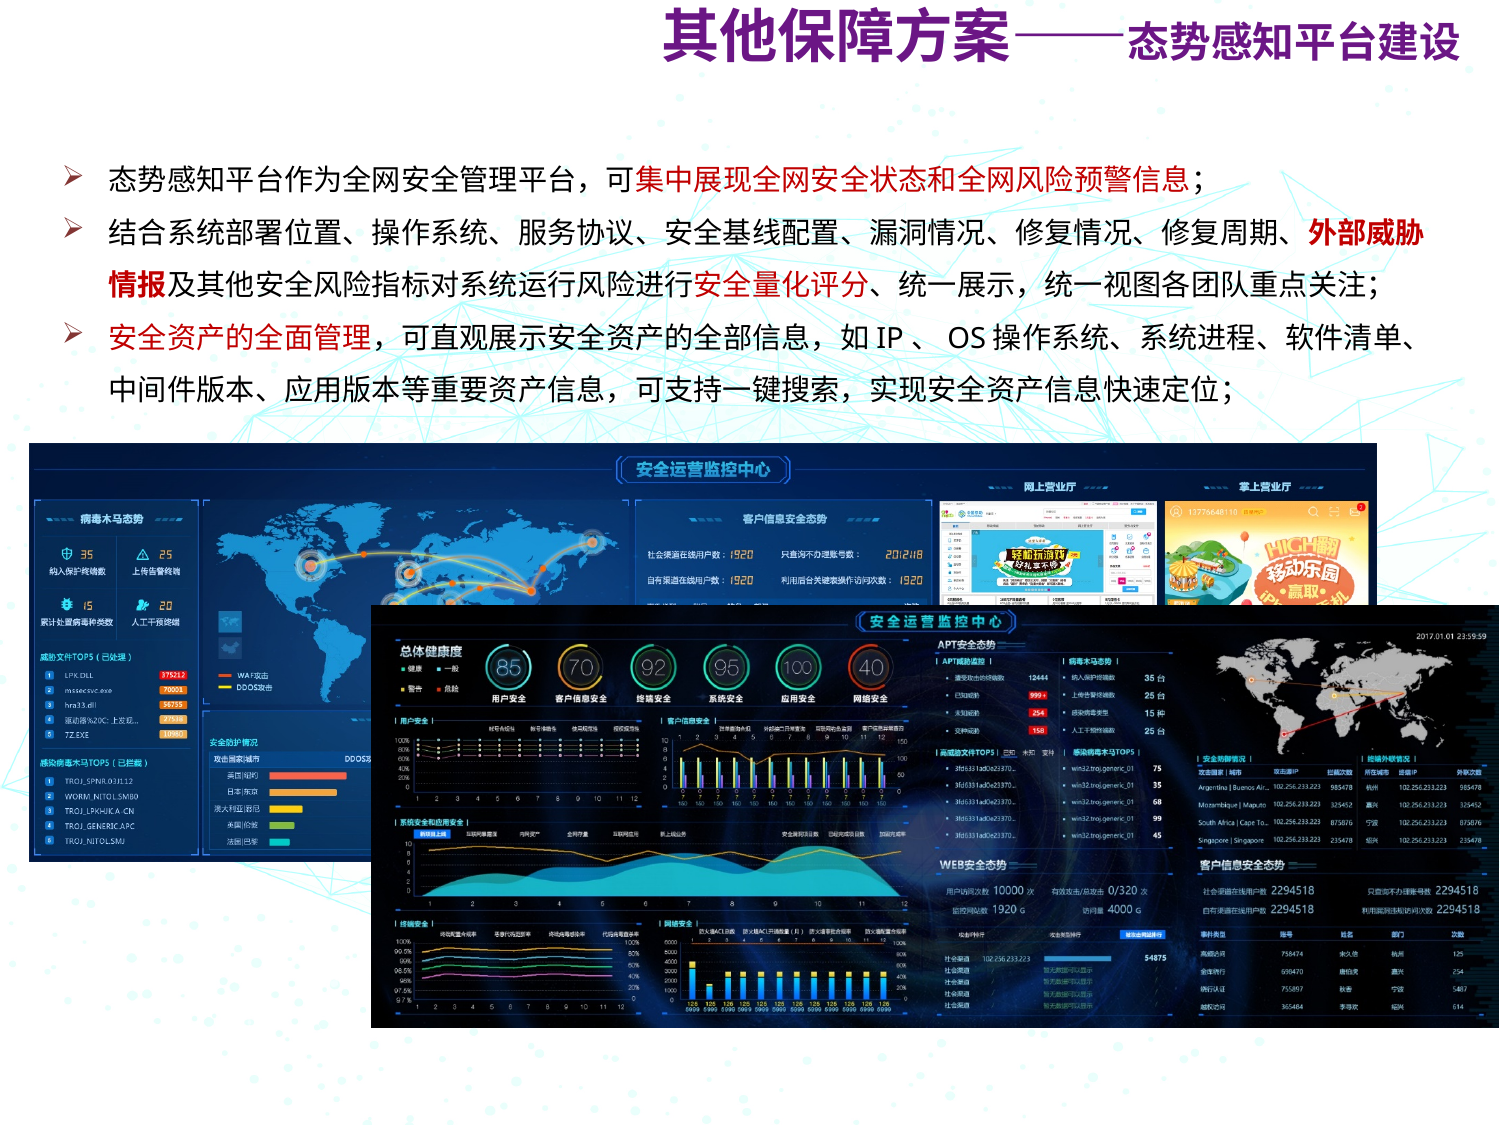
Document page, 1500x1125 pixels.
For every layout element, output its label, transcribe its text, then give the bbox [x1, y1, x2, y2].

text_box 态势感知平台作为全网安全管理平台，可集中展现全网安全状态和全网风险预警信息； 结合系统部署位置、操作系统、服务协议、安全基线配置、漏洞情况、修复情况、修复周期、外部威胁情报及其他安全风险指标对系统运行风险进行安全量化评分、统一展示，统一视图各团队重点关注； 安全资产的全面管理，可直观展示安全资产的全部信息，如IP、OS操作系统、系统进程、软件清单、中间件版本、应用版本等重要资产信息，可支持一键搜索，实现安全资产信息快速定位； [47, 136, 1453, 414]
picture [0, 0, 1500, 1125]
title 其他保障方案——态势感知平台建设 [428, 0, 1477, 96]
